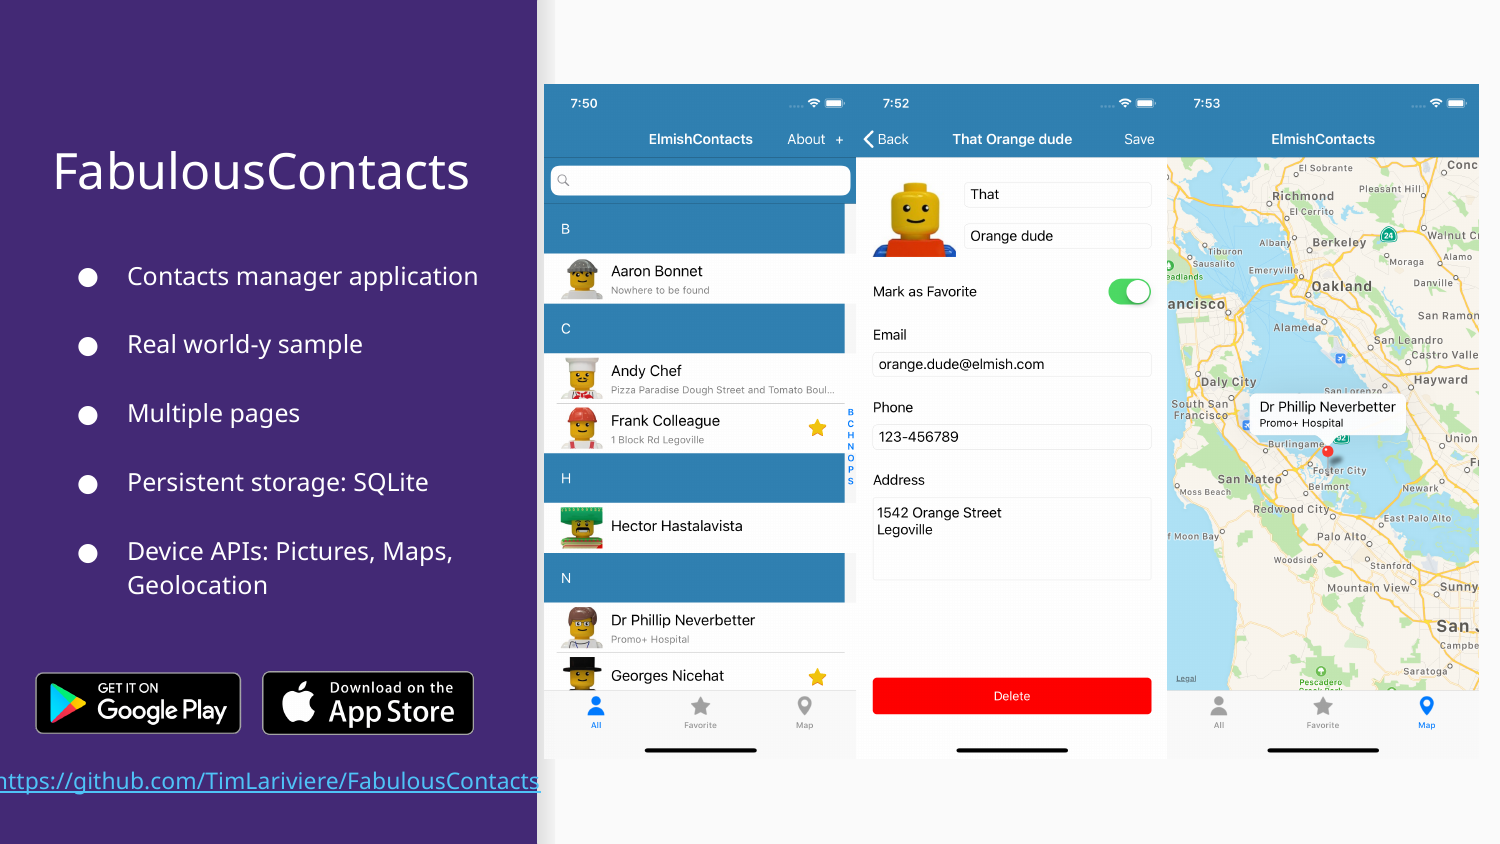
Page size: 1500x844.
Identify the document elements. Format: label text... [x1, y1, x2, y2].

text_box https://github.com/TimLariviere/FabulousContacts [0, 759, 610, 806]
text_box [544, 84, 1480, 760]
picture [262, 671, 474, 735]
title FabulousContacts [37, 58, 524, 216]
list Contacts manager application Real world-y sample Multiple pages Persistent storage: SQLite Device APIs: Pictures, Maps, Geolocation [37, 240, 498, 759]
picture [20, 657, 256, 749]
